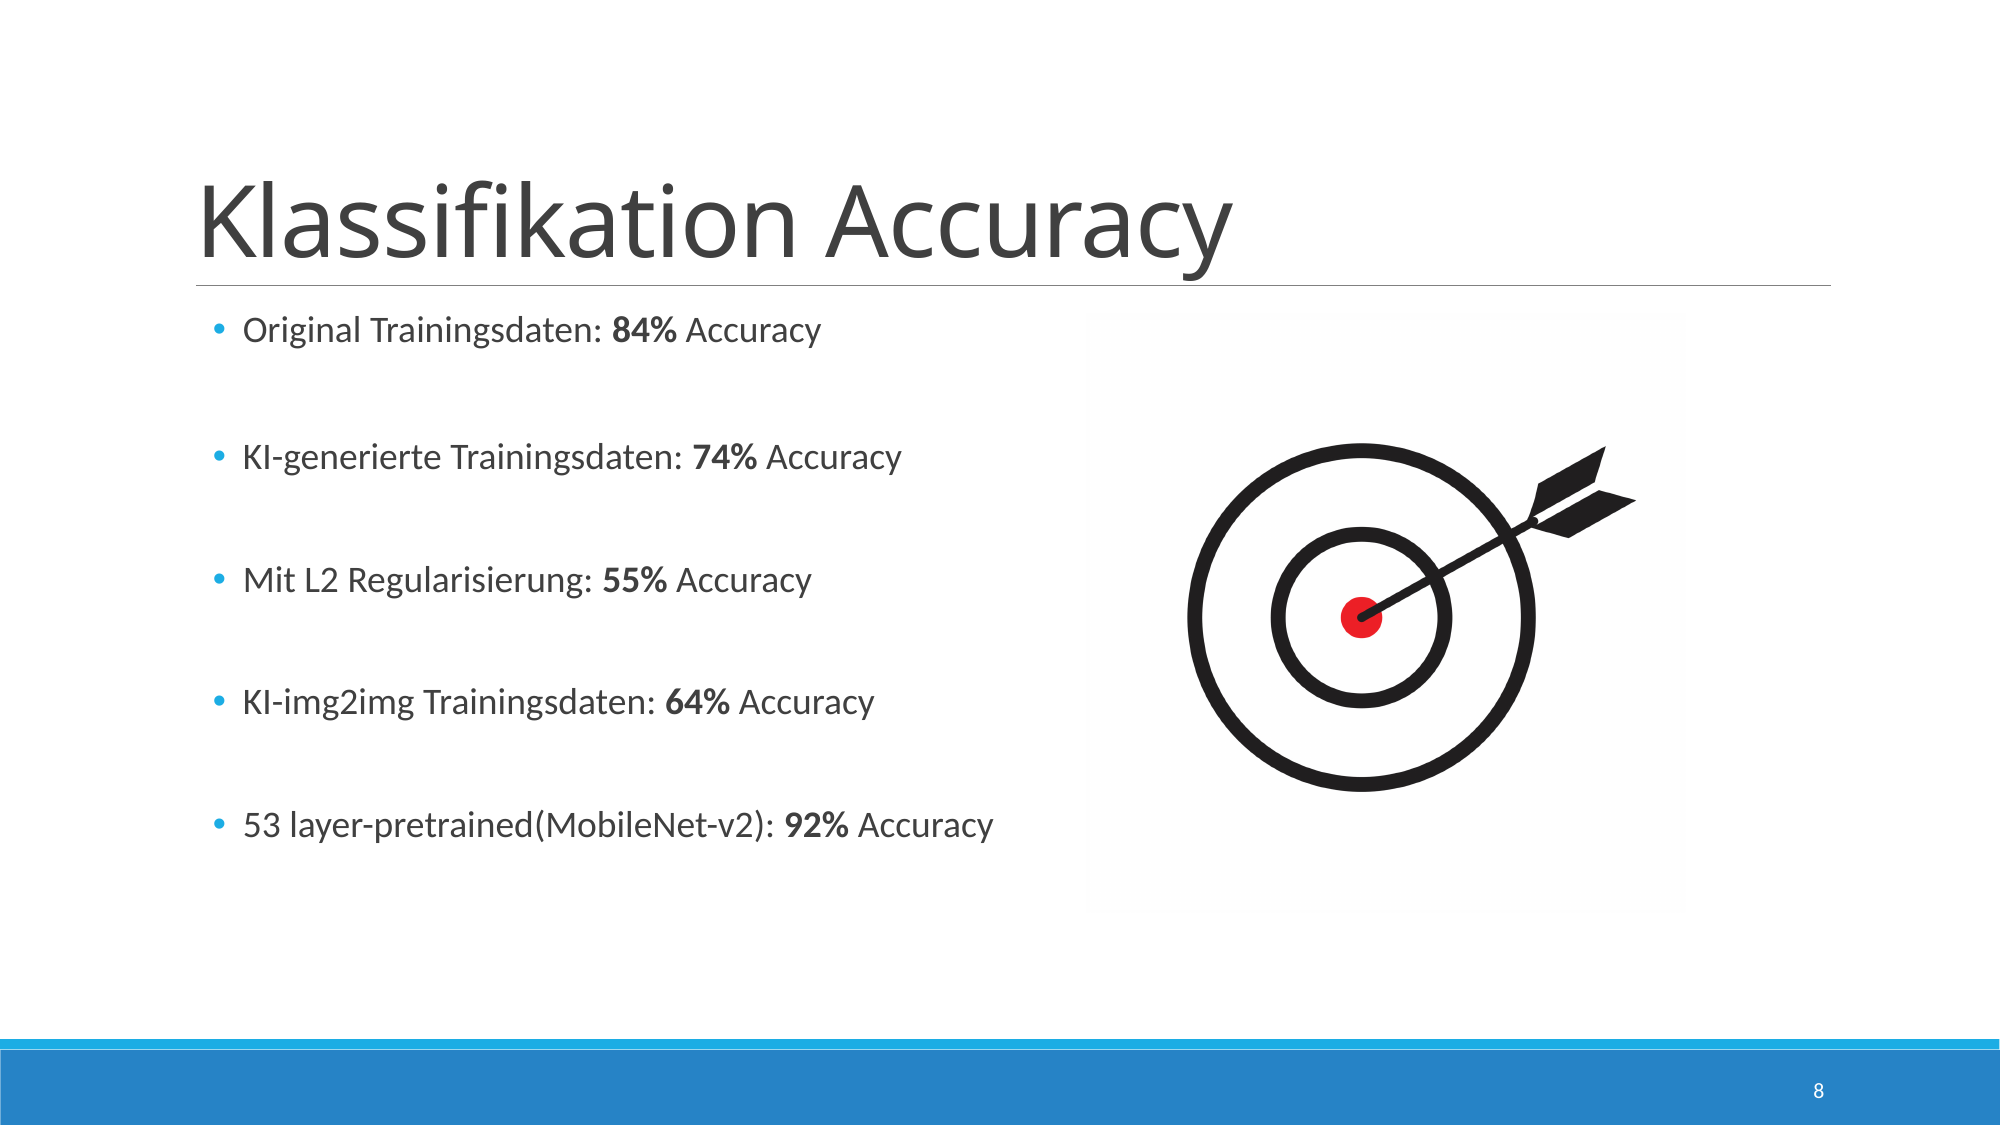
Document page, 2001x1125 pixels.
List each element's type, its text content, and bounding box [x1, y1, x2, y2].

list Original Trainingsdaten: 84% Accuracy KI-generierte Trainingsdaten: 74% Accuracy Mit L2 Regularisierung: 55% Accuracy KI-img2img Trainingsdaten: 64% Accuracy 53 layer-pretrained(MobileNet-v2): 92% Accuracy [180, 302, 1830, 963]
picture [1085, 312, 1686, 913]
title Klassifikation Accuracy [180, 47, 1830, 285]
slide_number 8 [1624, 1059, 1840, 1120]
